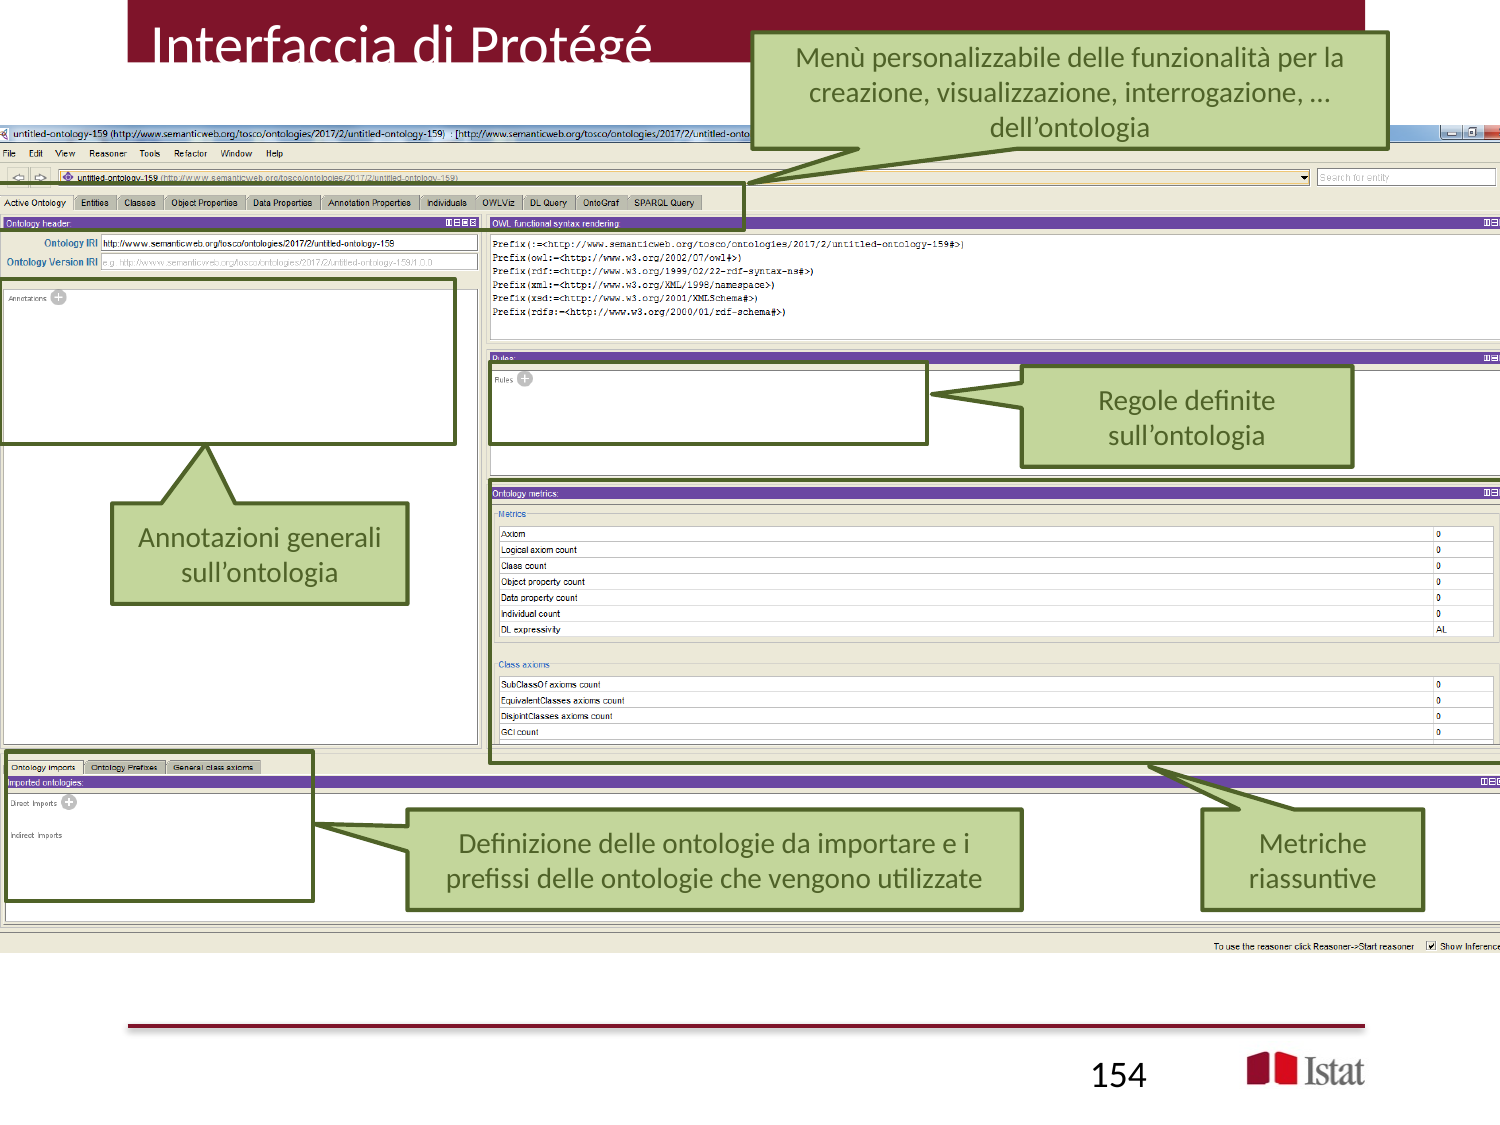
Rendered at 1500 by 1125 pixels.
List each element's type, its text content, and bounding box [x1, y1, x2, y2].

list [0, 125, 1500, 953]
title Interfaccia di Protégé [135, 0, 1425, 69]
text_box Menù personalizzabile delle funzionalità per la creazione, visualizzazione, interrogazione, … dell’ontologia [750, 30, 1390, 123]
slide_number 154 [1074, 1042, 1425, 1103]
